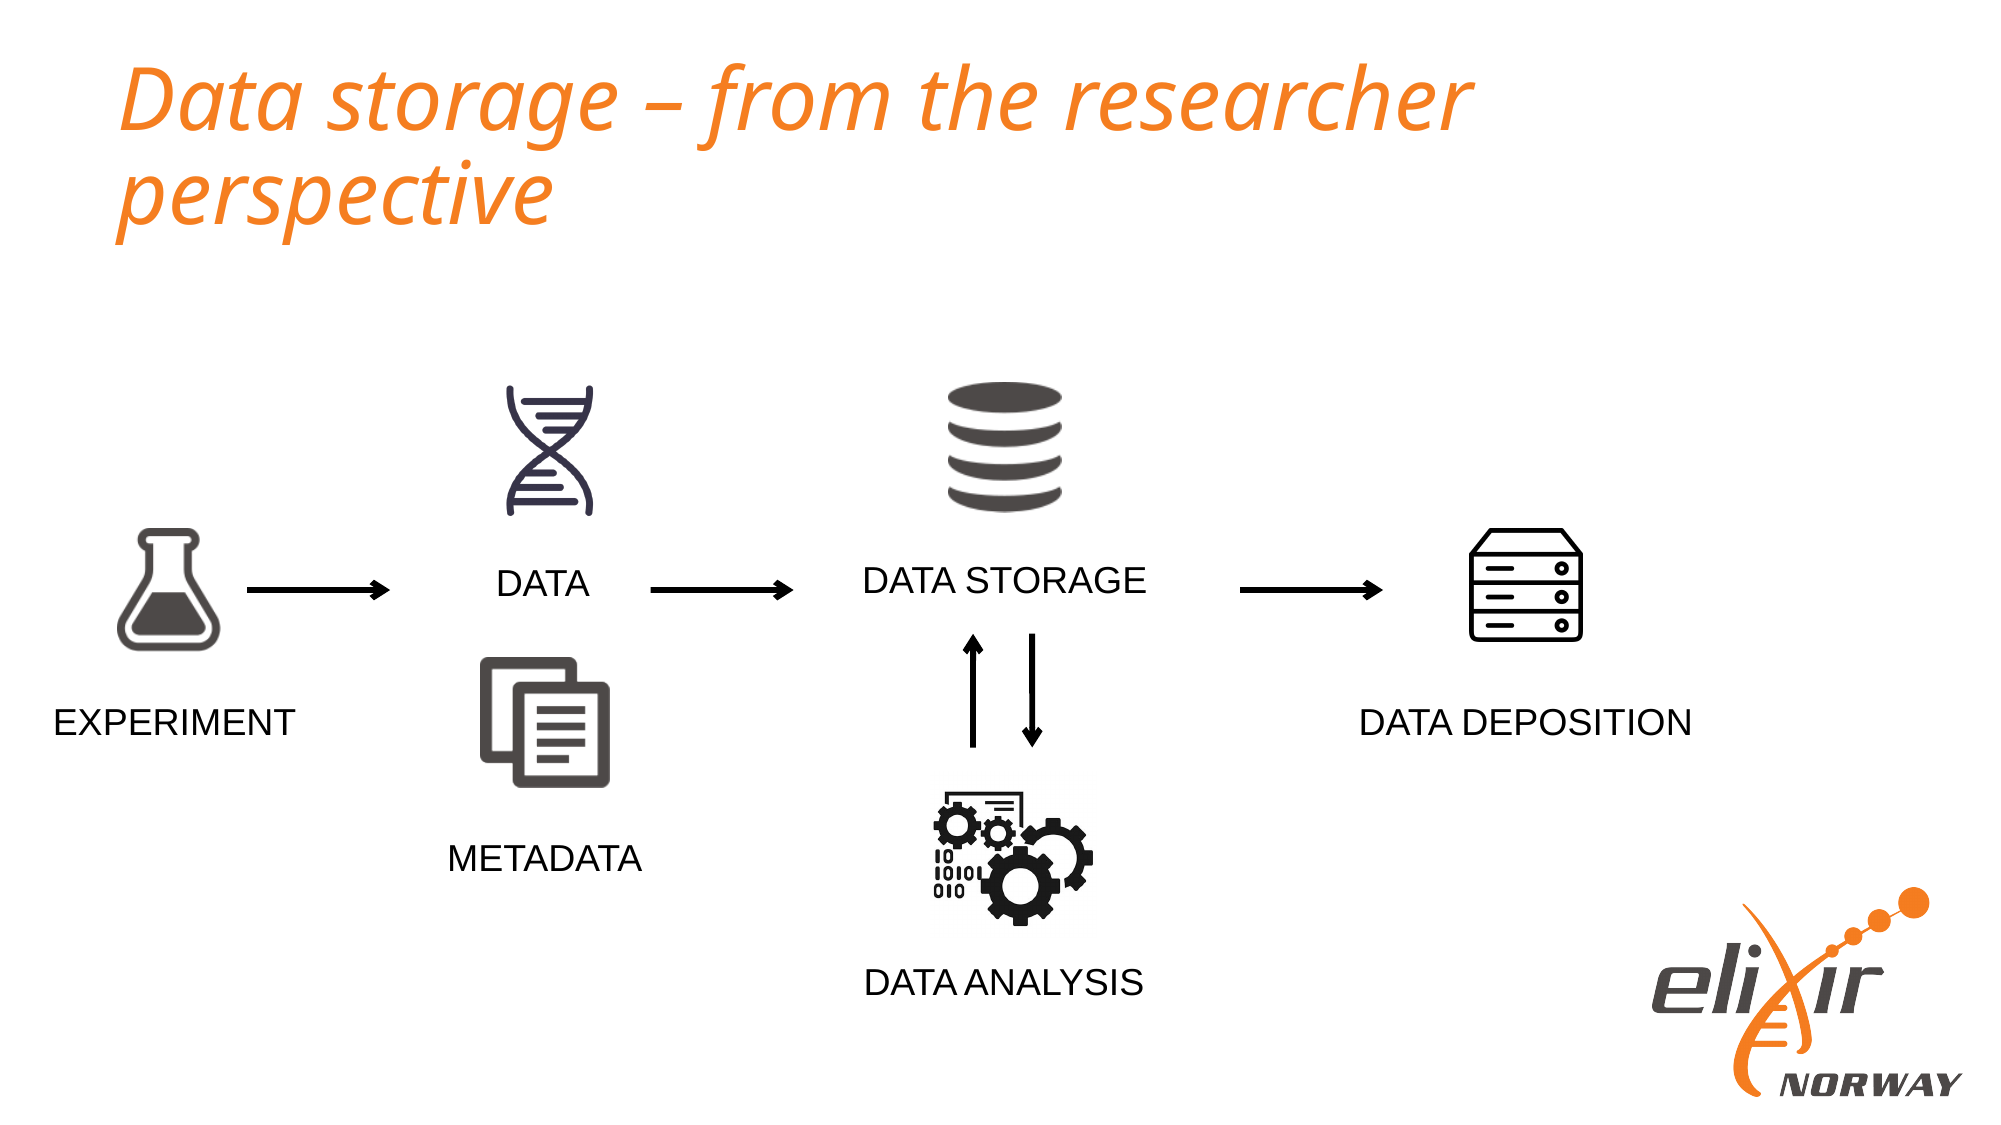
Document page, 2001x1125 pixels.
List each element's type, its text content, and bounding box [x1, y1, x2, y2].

picture [1652, 887, 1963, 1097]
text_box DATA ANALYSIS [848, 950, 1160, 1011]
text_box EXPERIMENT [38, 690, 312, 751]
text_box [1240, 582, 1384, 598]
picture [929, 771, 1097, 938]
picture [116, 528, 221, 652]
picture [479, 657, 610, 788]
text_box METADATA [432, 826, 658, 887]
text_box DATA STORAGE [847, 548, 1163, 609]
text_box [650, 582, 794, 598]
title Data storage – from the researcher perspective [117, 54, 1902, 161]
text_box [965, 633, 981, 748]
picture [1469, 528, 1583, 642]
text_box [247, 582, 391, 598]
text_box DATA [481, 573, 605, 611]
text_box DATA DEPOSITION [1343, 690, 1708, 751]
picture [948, 382, 1062, 513]
picture [435, 336, 664, 565]
